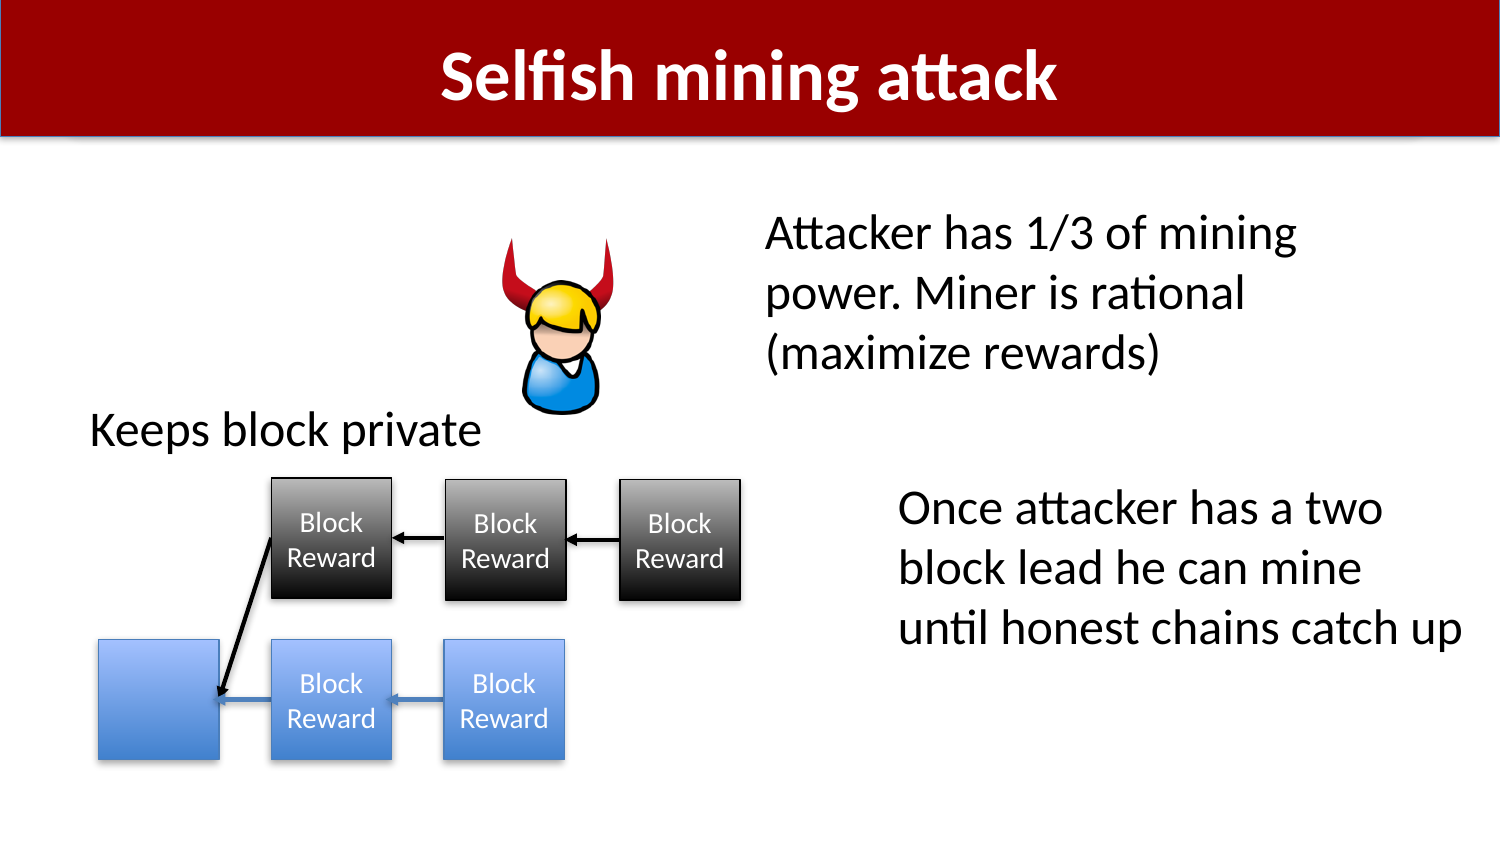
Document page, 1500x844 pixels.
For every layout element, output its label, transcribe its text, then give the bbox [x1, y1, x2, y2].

title Selfish mining attack [75, 20, 1425, 123]
picture [496, 185, 617, 415]
text_box Block Reward [271, 477, 392, 599]
text_box Attacker has 1/3 of mining power. Miner is rational (maximize rewards) [750, 192, 1376, 388]
text_box [98, 639, 220, 760]
text_box Block Reward [271, 639, 392, 760]
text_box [218, 537, 272, 699]
text_box Block Reward [619, 479, 741, 601]
text_box Once attacker has a two block lead he can mine until honest chains catch up [883, 467, 1479, 723]
text_box Block Reward [443, 639, 565, 760]
text_box Block Reward [445, 479, 567, 601]
text_box Keeps block private [75, 389, 523, 465]
